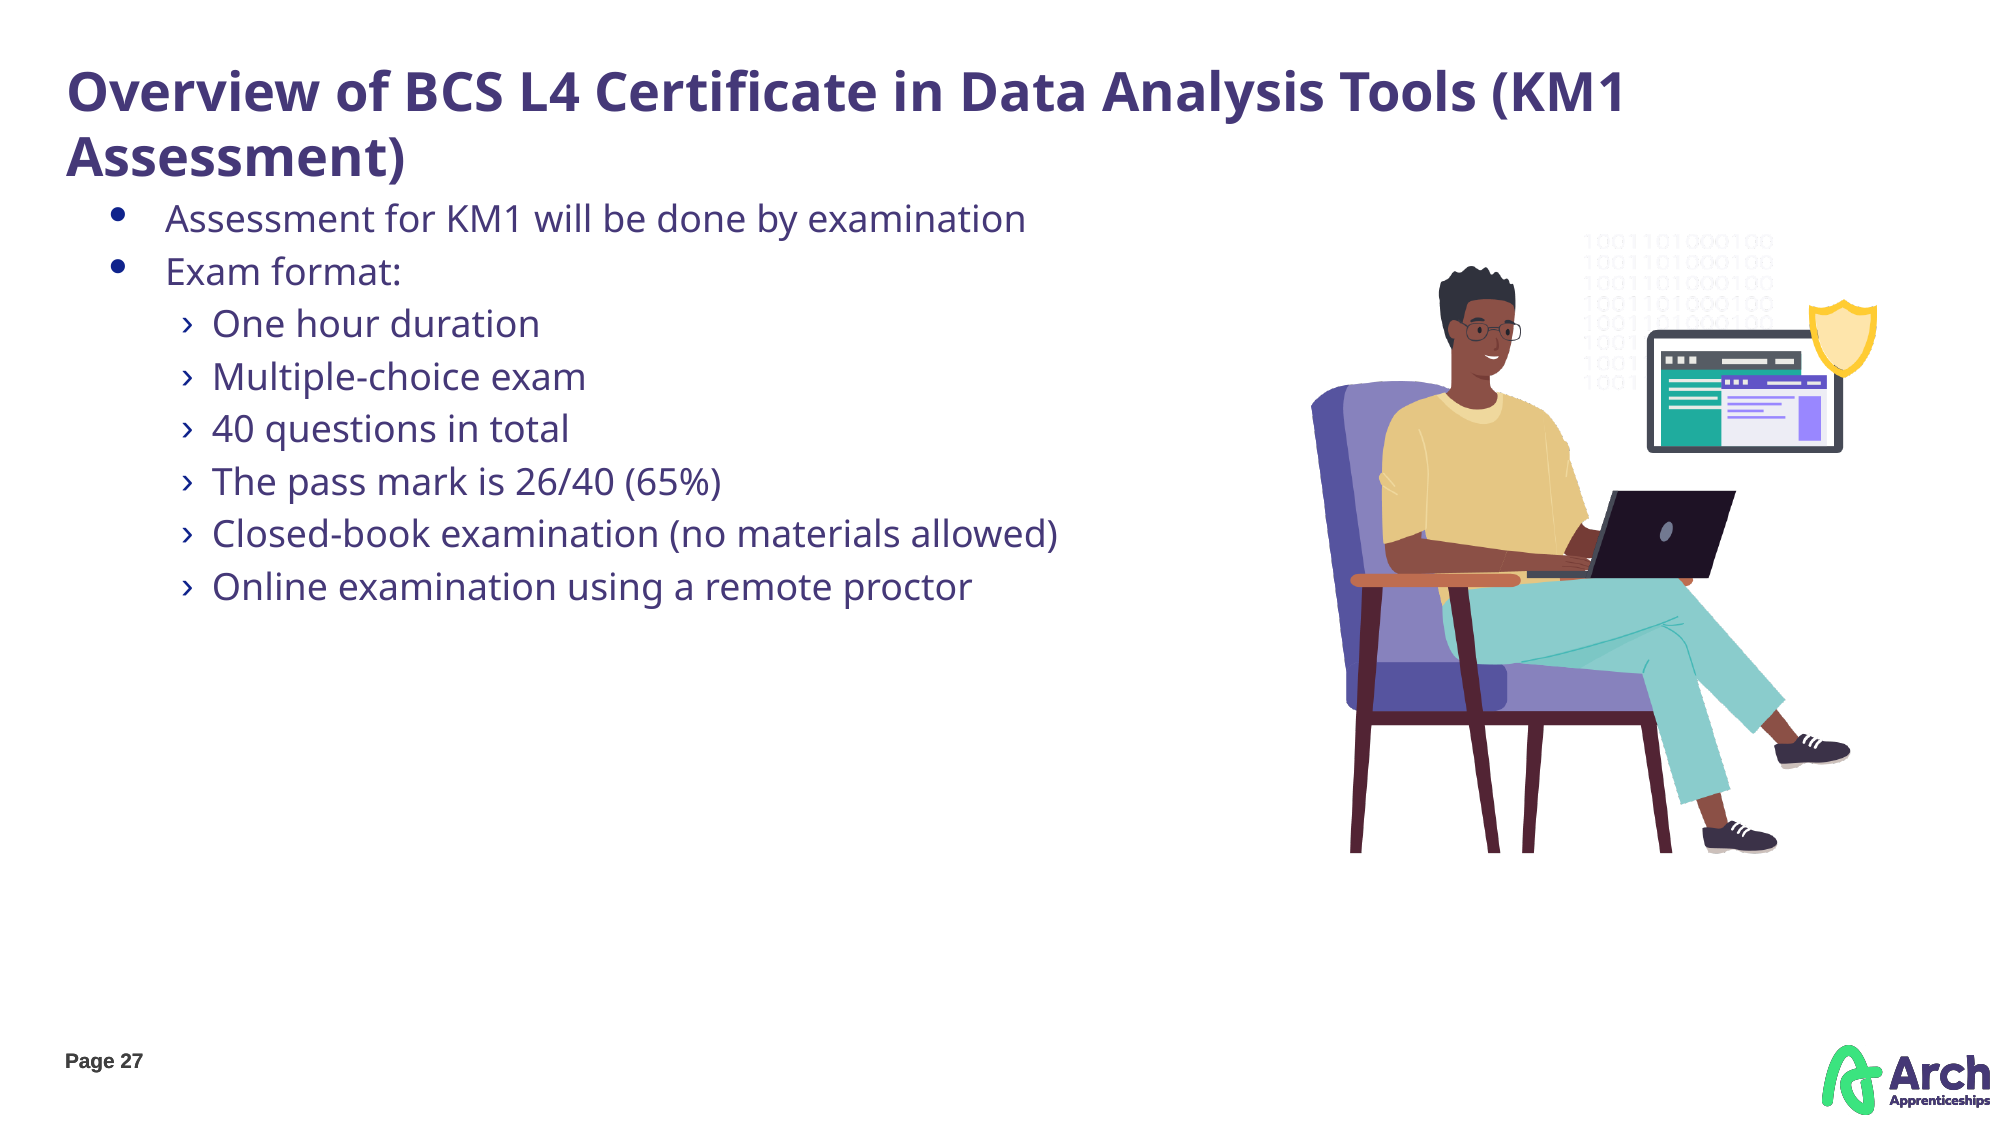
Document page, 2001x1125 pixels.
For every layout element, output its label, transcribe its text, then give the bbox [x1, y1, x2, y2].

picture [1822, 1045, 1990, 1116]
list Assessment for KM1 will be done by examination Exam format: One hour duration Multiple-choice exam 40 questions in total The pass mark is 26/40 (65%) Closed-book examination (no materials allowed) Online examination using a remote proctor [93, 188, 1446, 1026]
picture [1311, 233, 1878, 855]
title Overview of BCS L4 Certificate in Data Analysis Tools (KM1 Assessment) [51, 57, 1944, 188]
text_box Page 27 [50, 1040, 267, 1080]
